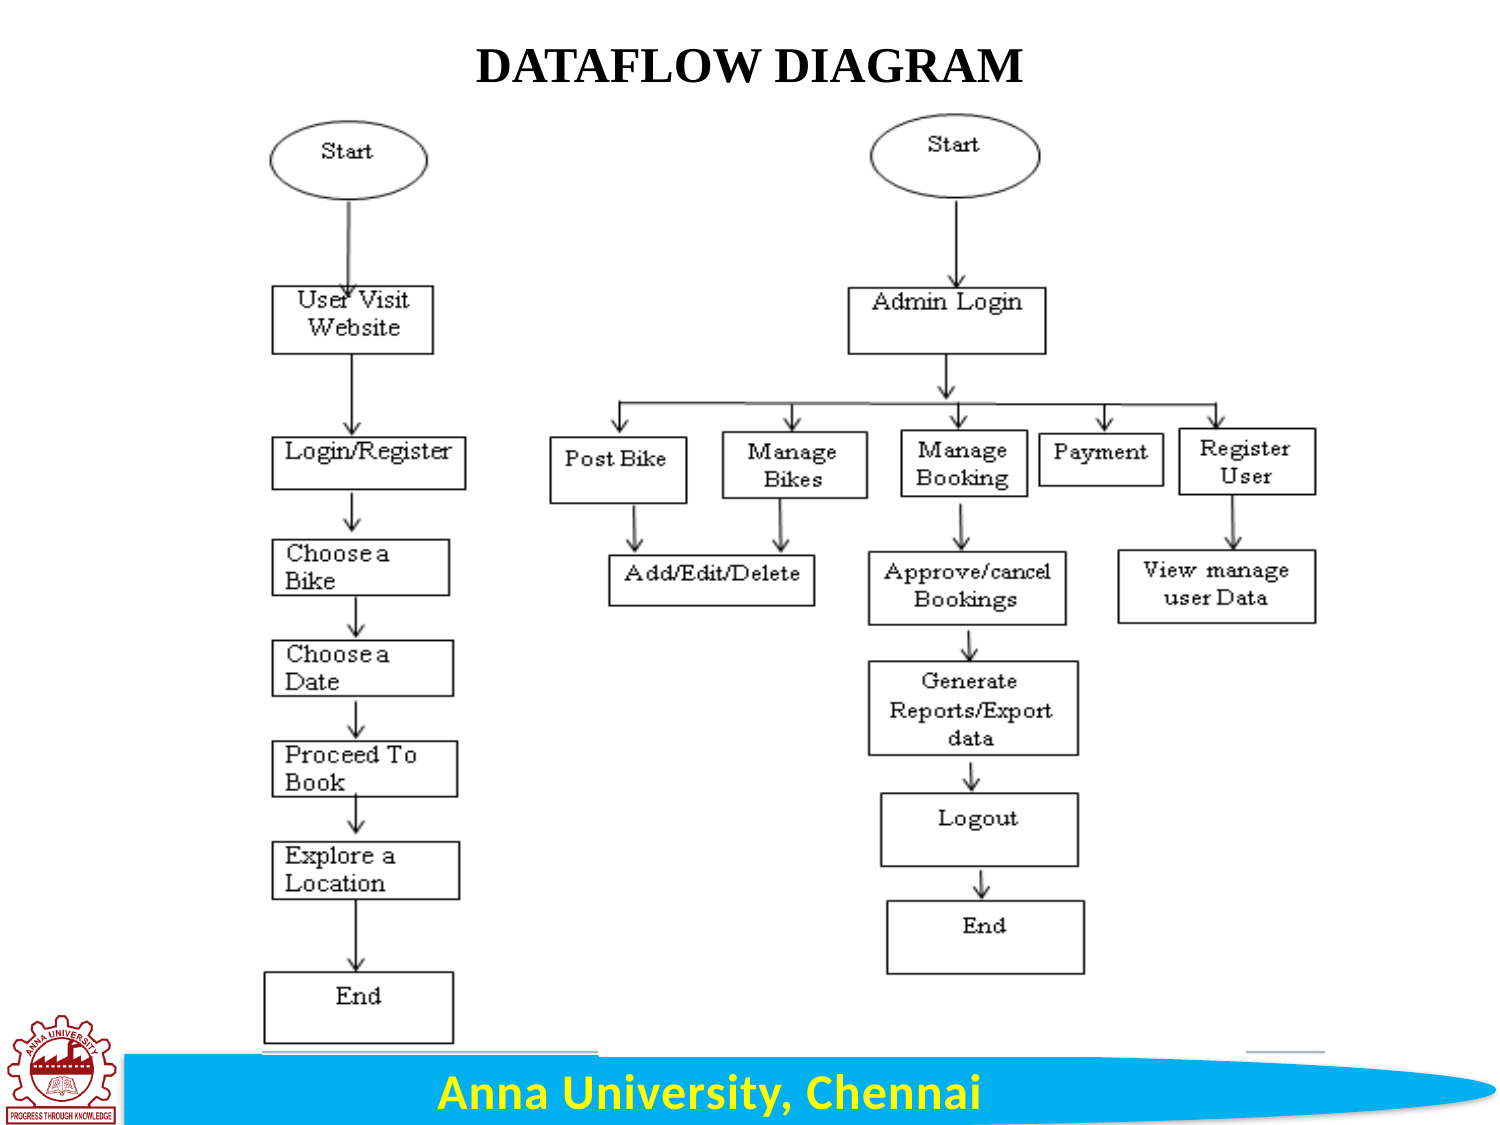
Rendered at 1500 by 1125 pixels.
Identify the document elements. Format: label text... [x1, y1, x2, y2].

picture [262, 112, 1326, 1055]
text_box Anna University, Chennai [124, 1053, 1497, 1125]
picture [5, 1014, 117, 1125]
text_box DATAFLOW DIAGRAM [193, 24, 1307, 160]
